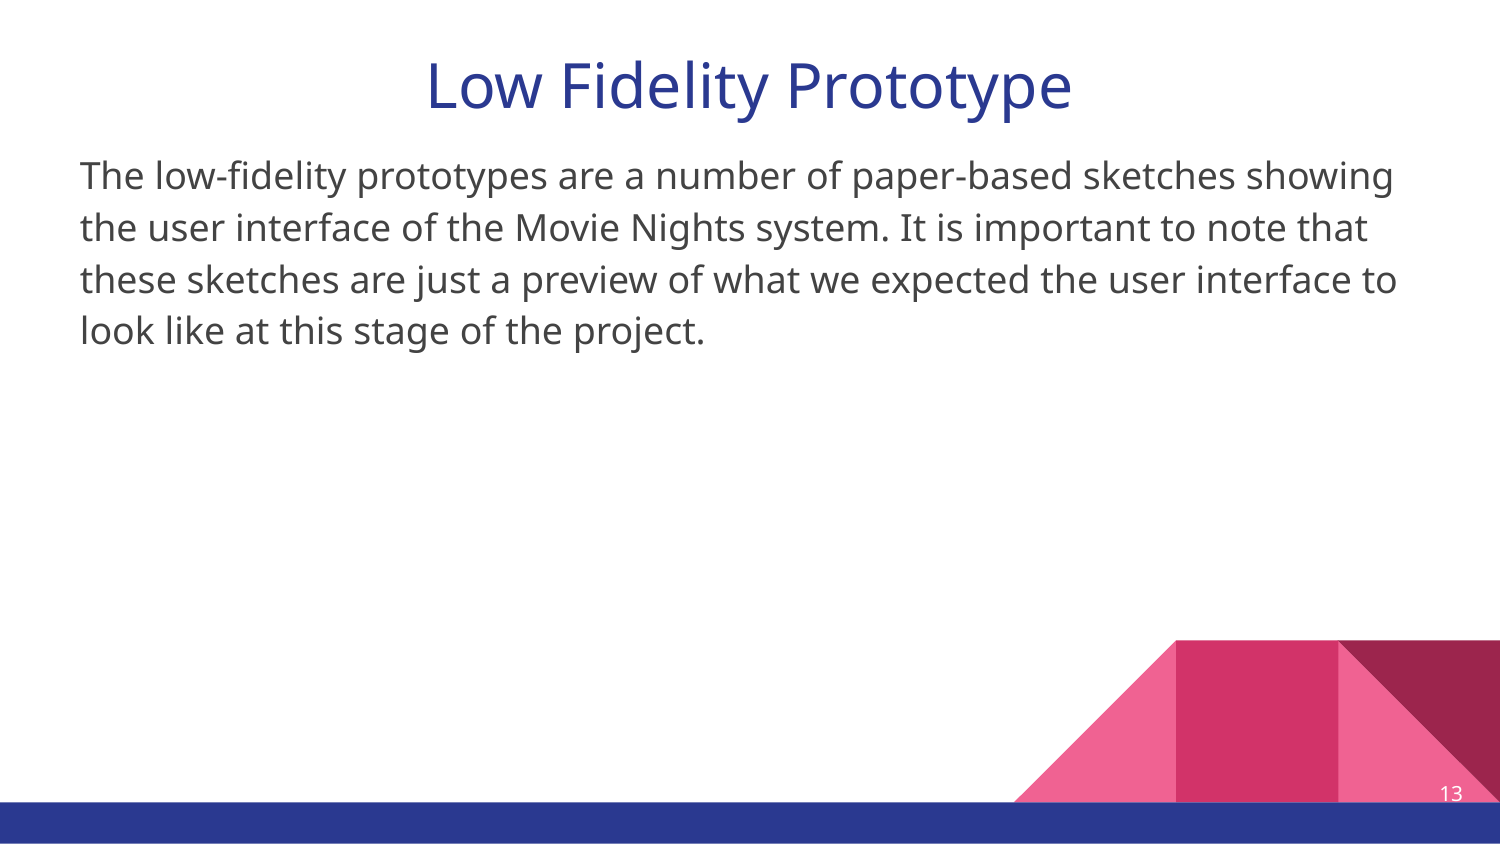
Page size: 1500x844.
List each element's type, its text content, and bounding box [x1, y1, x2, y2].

list The low-fidelity prototypes are a number of paper-based sketches showing the user interface of the Movie Nights system. It is important to note that these sketches are just a preview of what we expected the user interface to look like at this stage of the project. [64, 130, 1463, 679]
title Low Fidelity Prototype [51, 30, 1449, 131]
slide_number ‹#› [1387, 762, 1478, 828]
